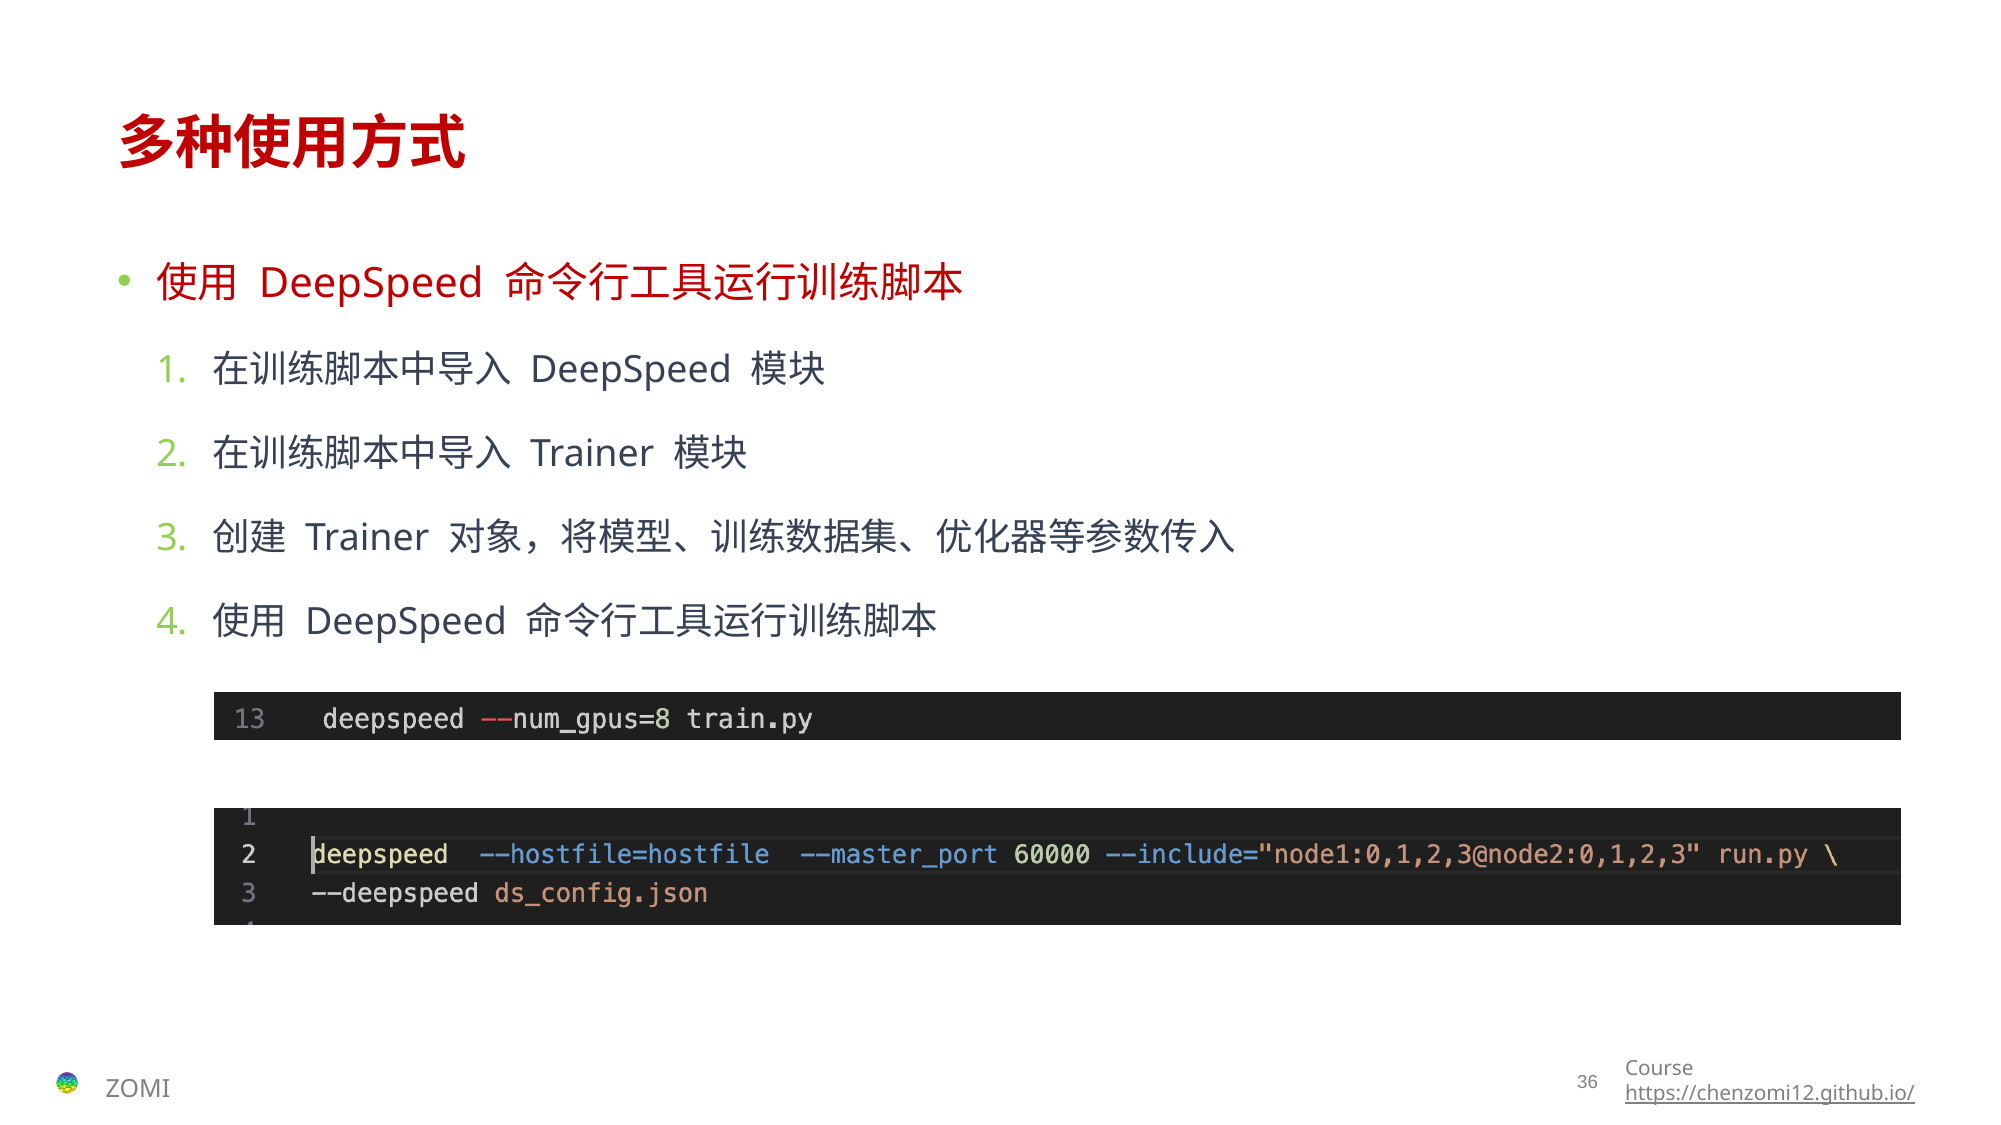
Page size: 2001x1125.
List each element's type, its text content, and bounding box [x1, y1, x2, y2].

picture [214, 808, 1901, 925]
picture [57, 1073, 77, 1093]
title 多种使用方式 [102, 91, 1901, 189]
picture [214, 691, 1901, 740]
list 使用 DeepSpeed 命令行工具运行训练脚本 在训练脚本中导入 DeepSpeed 模块 在训练脚本中导入 Trainer 模块 创建 Trainer 对象，将模型、训练数据集、优化器等参数传入 使用 DeepSpeed 命令行工具运行训练脚本 [102, 223, 1901, 1043]
